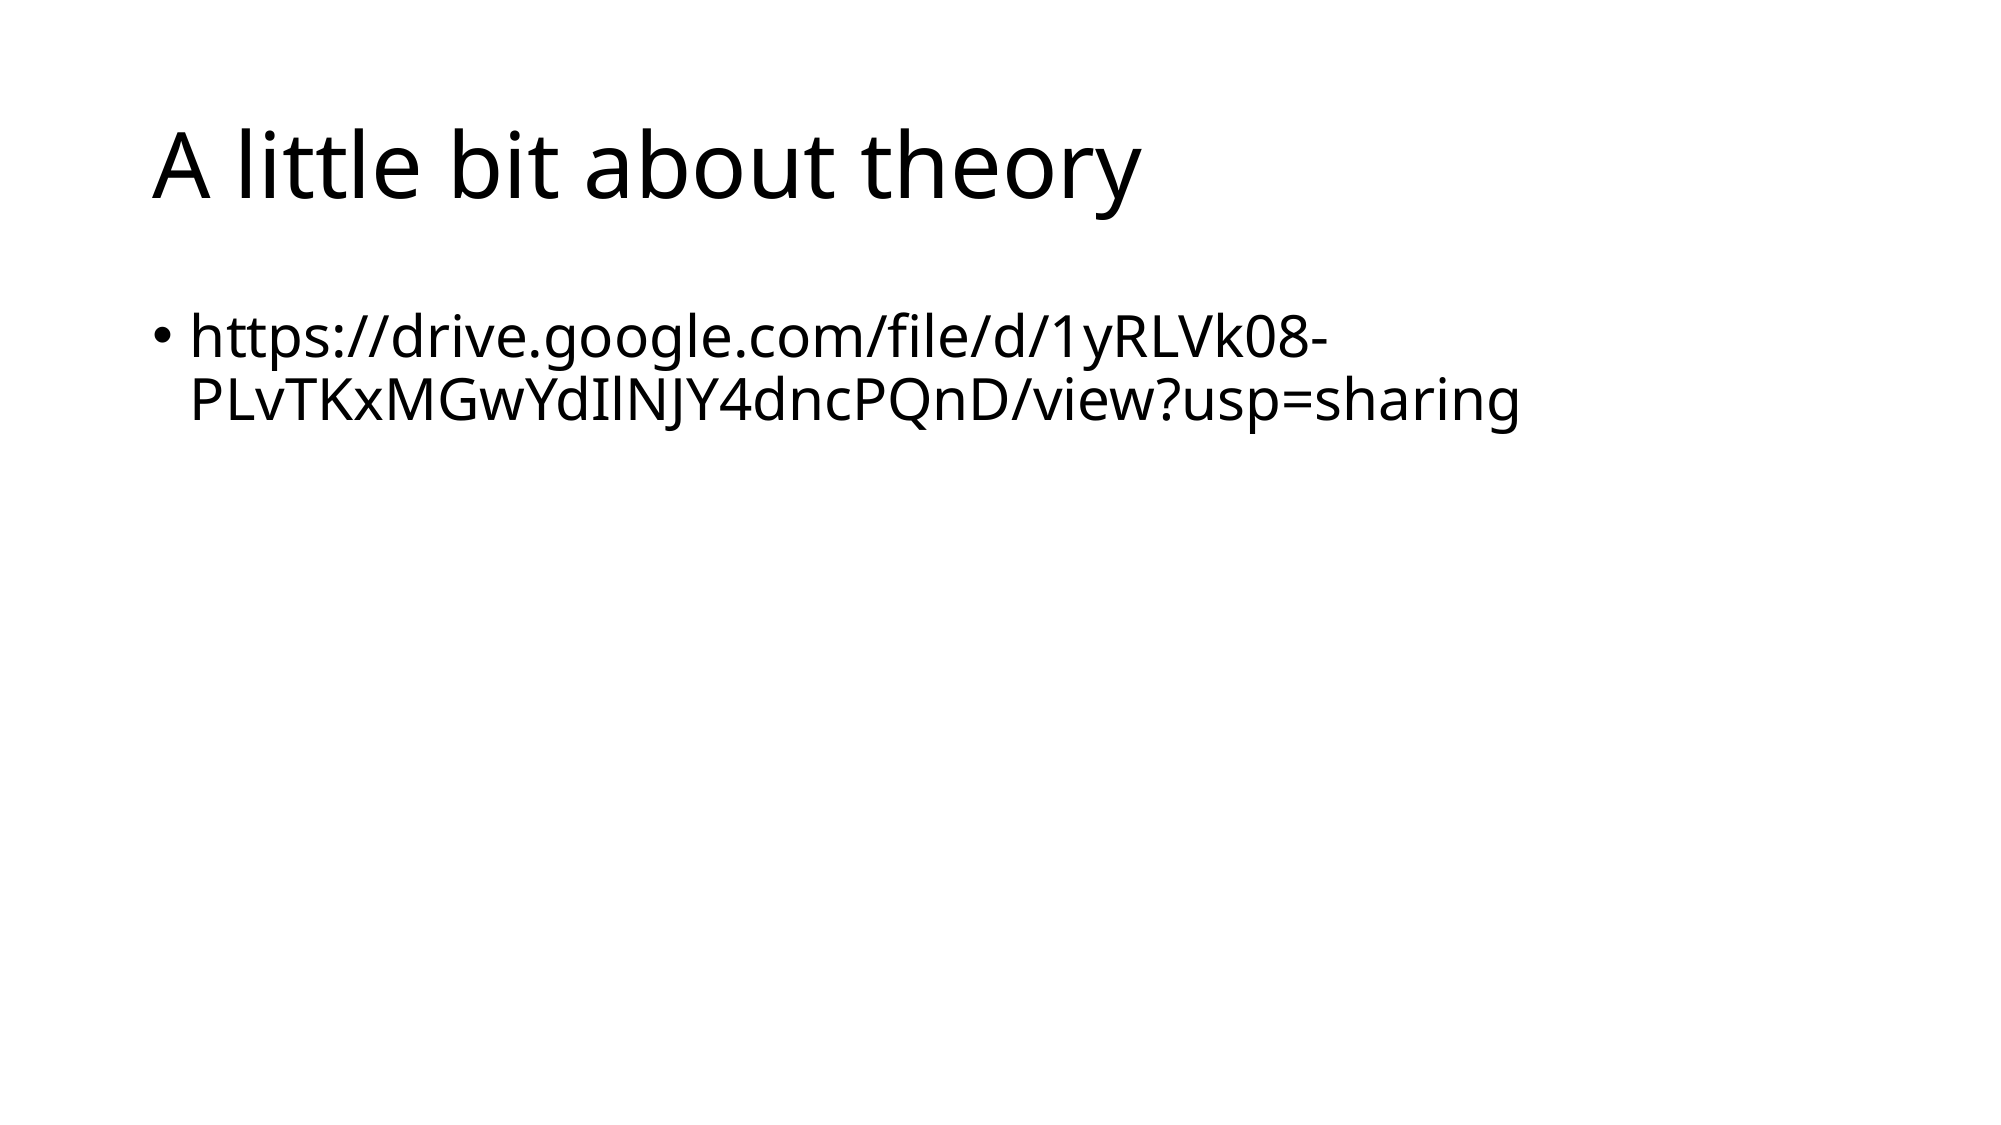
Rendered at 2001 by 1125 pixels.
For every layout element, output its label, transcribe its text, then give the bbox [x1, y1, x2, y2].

list https://drive.google.com/file/d/1yRLVk08-PLvTKxMGwYdIlNJY4dncPQnD/view?usp=sharing [137, 299, 1863, 1014]
title A little bit about theory [137, 59, 1863, 278]
